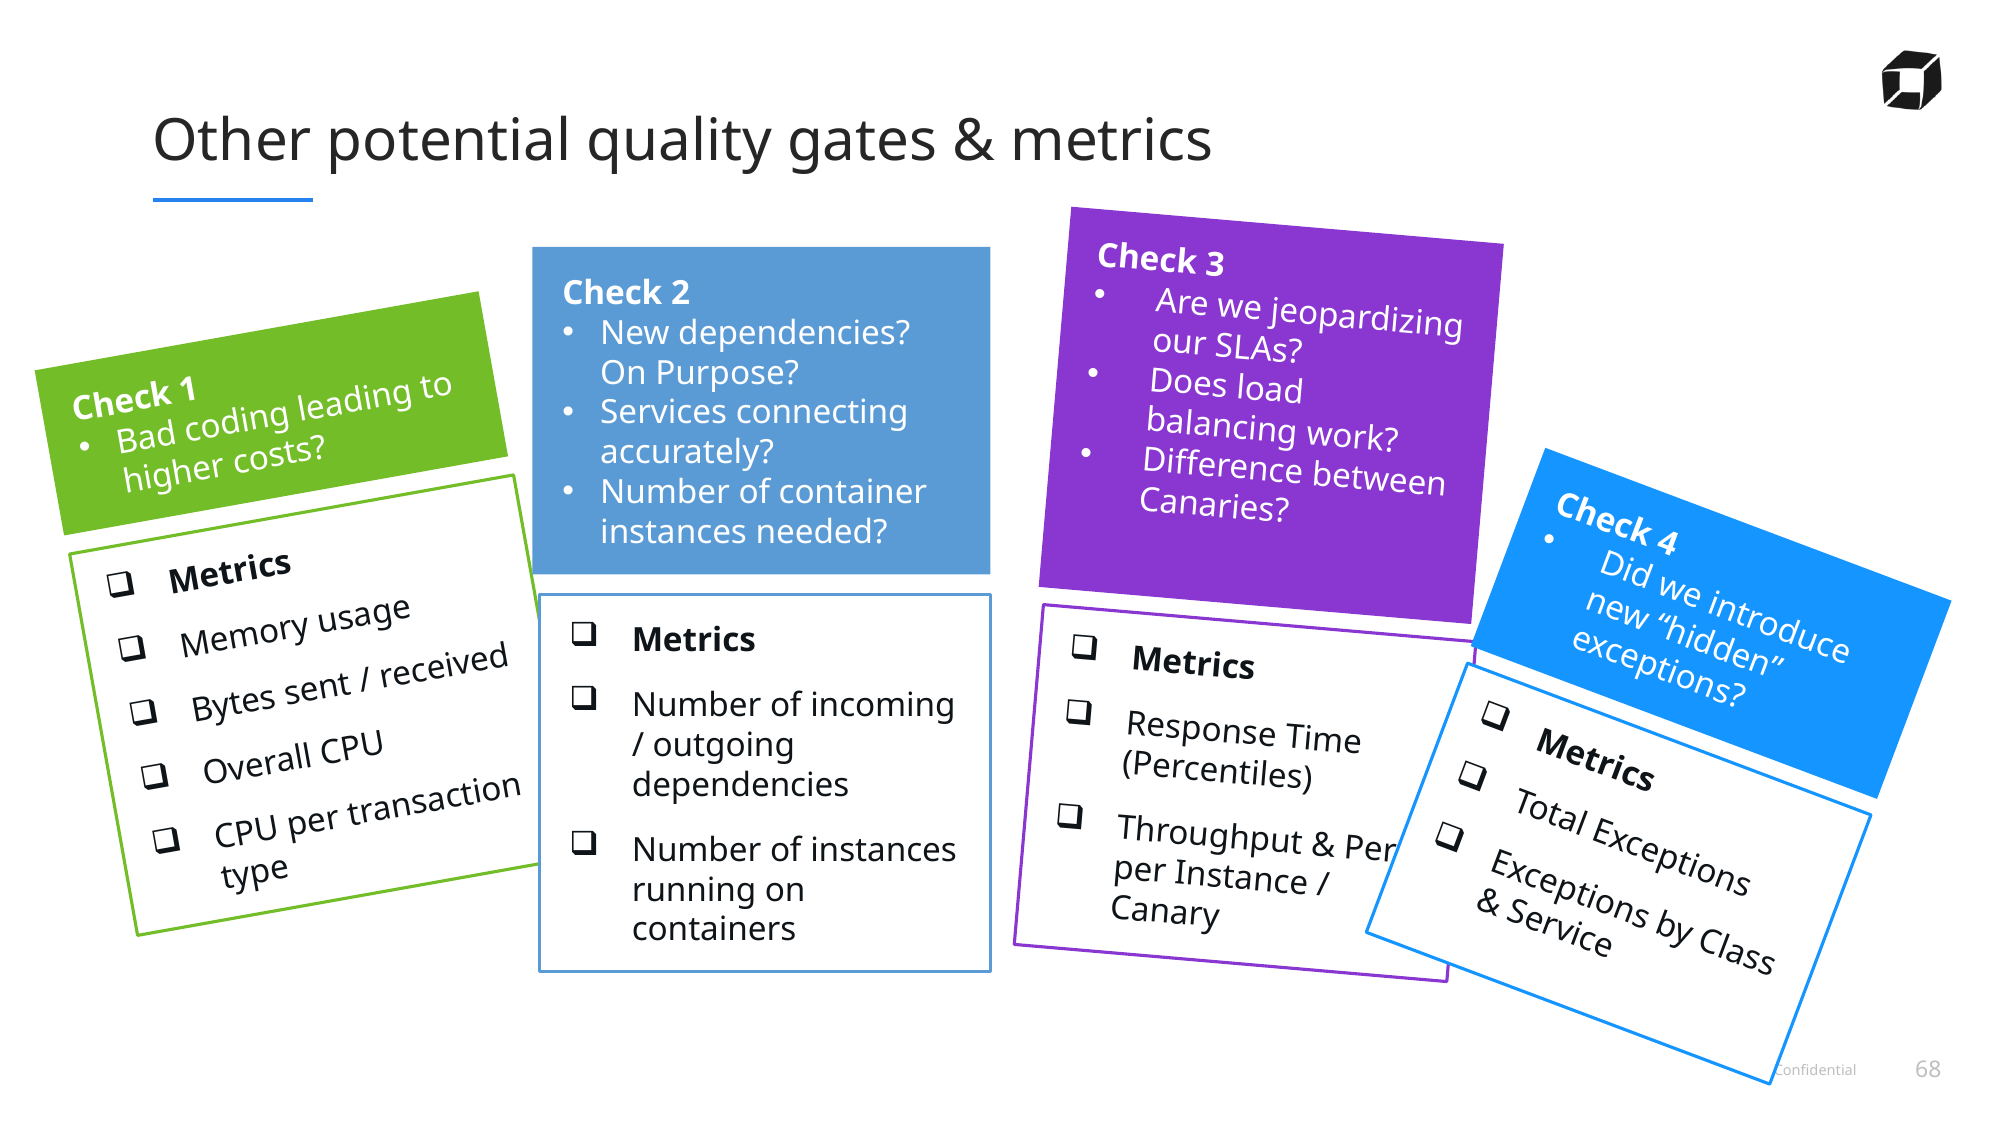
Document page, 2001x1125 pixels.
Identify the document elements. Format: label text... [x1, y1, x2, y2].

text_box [1027, 224, 1489, 964]
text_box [1403, 517, 1929, 1018]
title Other potential quality gates & metrics [137, 59, 1863, 181]
picture [1881, 50, 1942, 110]
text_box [46, 329, 532, 944]
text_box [532, 246, 991, 976]
